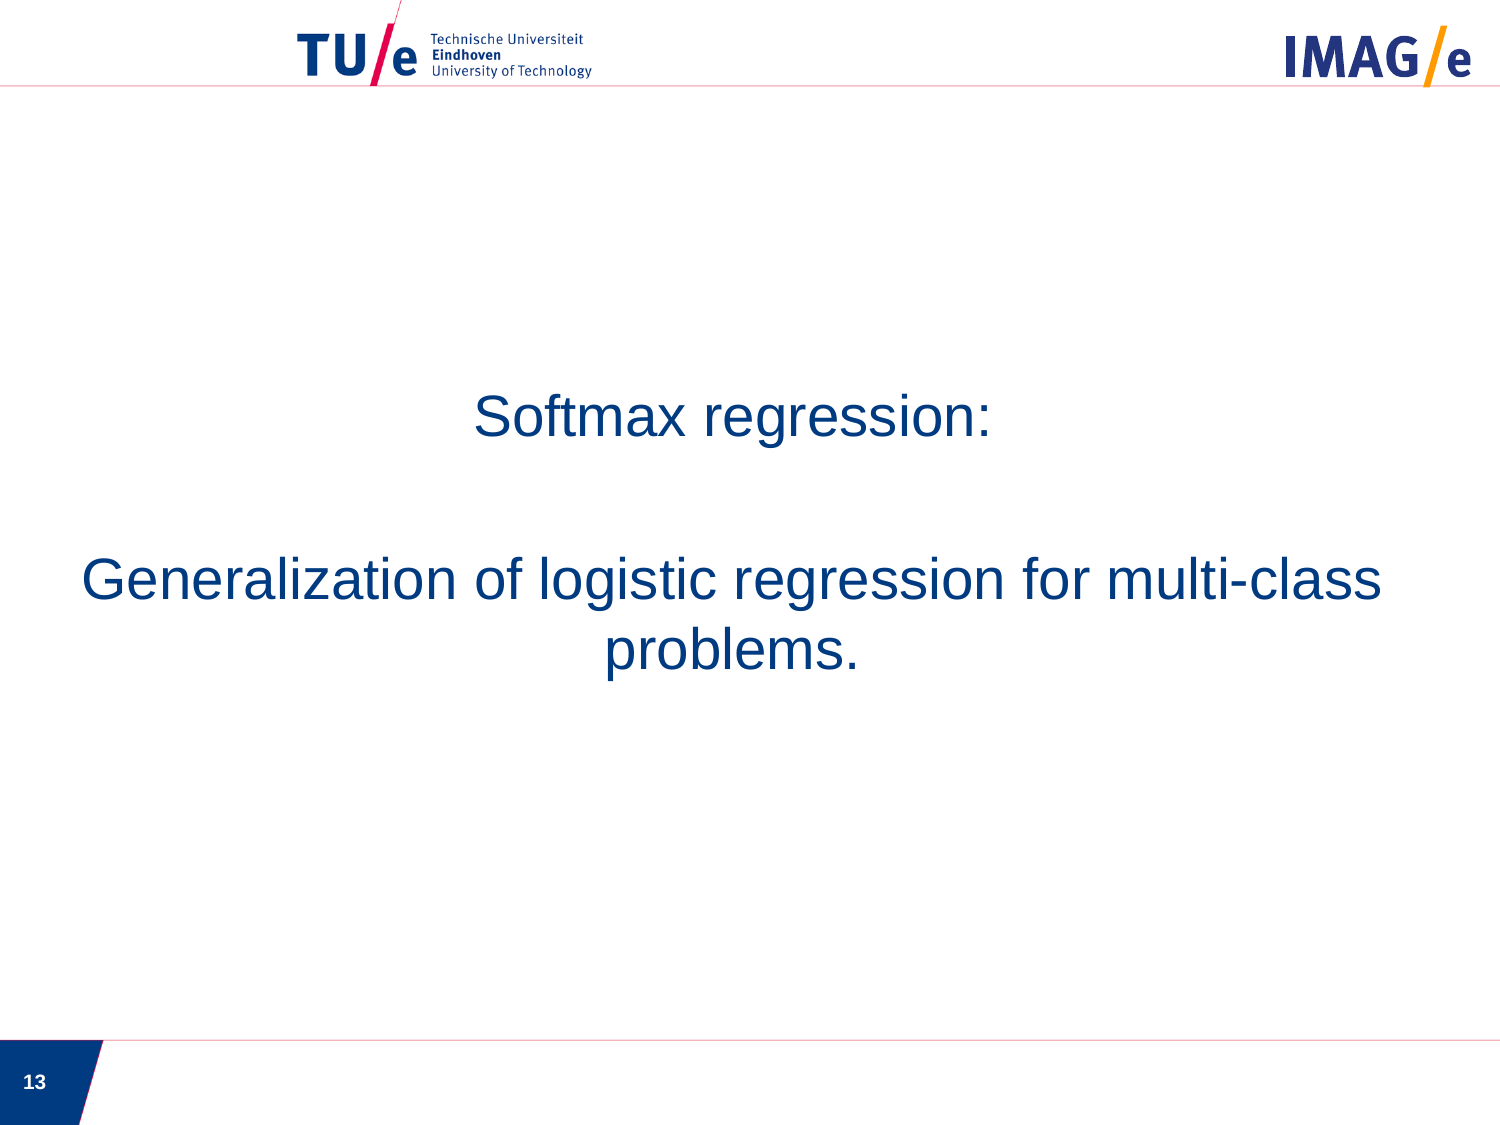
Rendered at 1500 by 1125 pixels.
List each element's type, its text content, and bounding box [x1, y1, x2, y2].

slide_number 13 [8, 1061, 95, 1108]
picture [0, 0, 1500, 1125]
